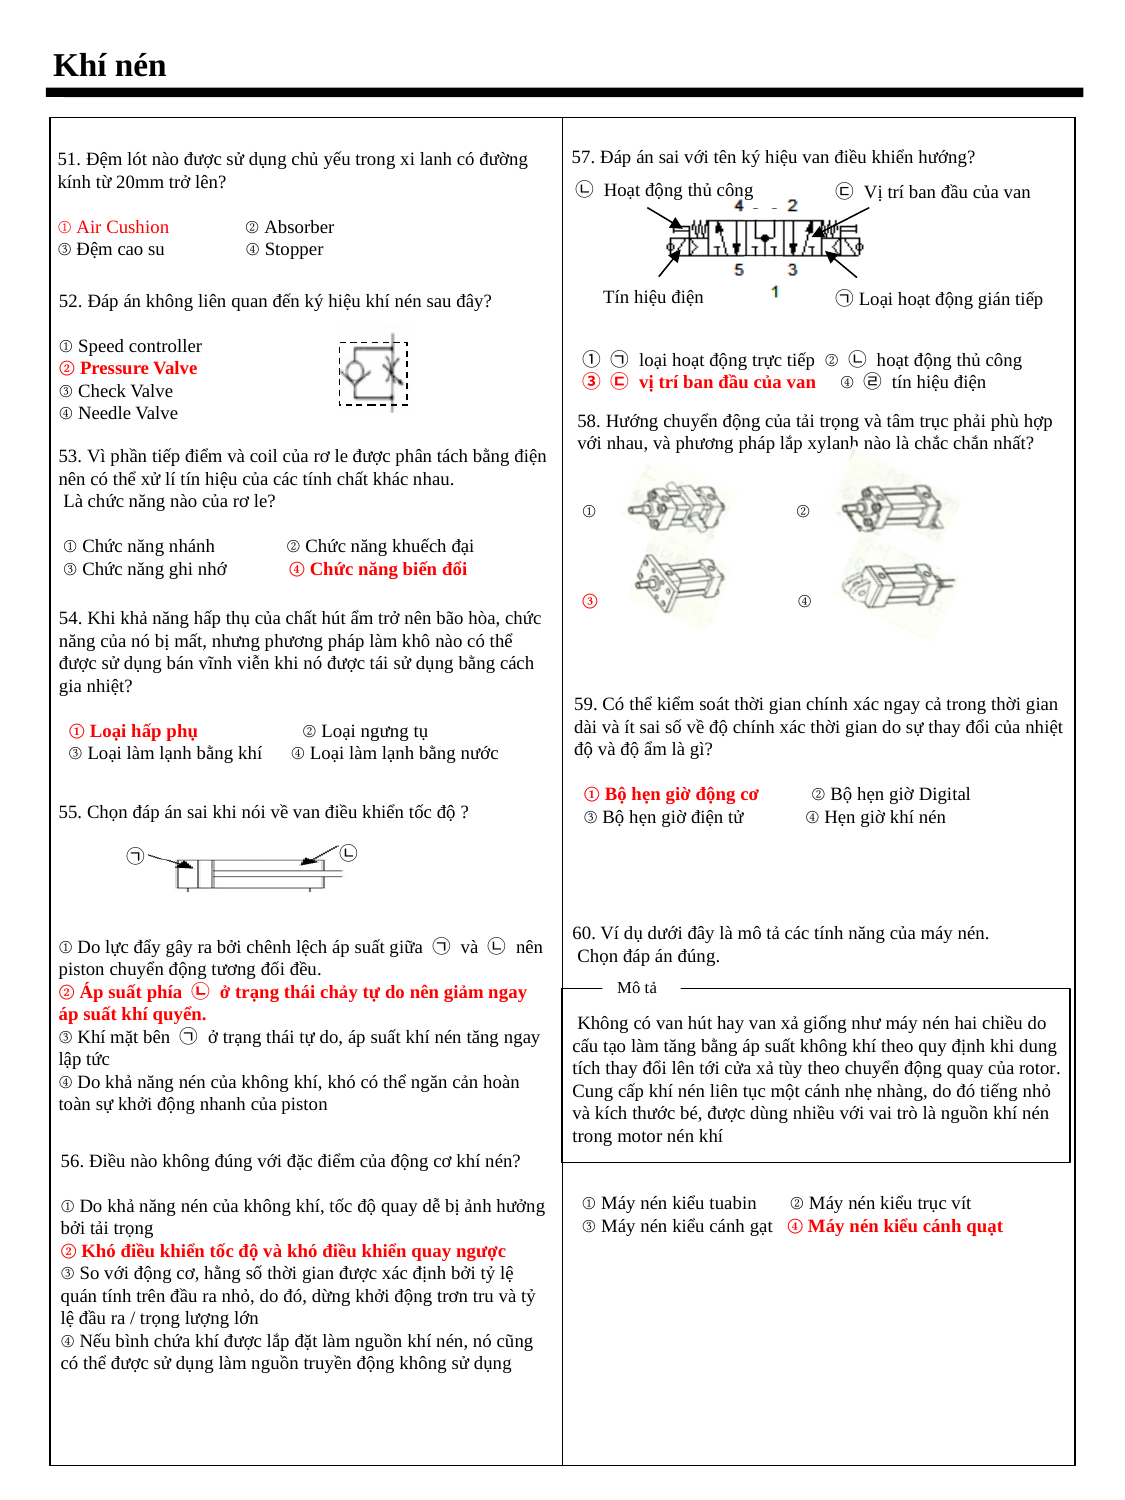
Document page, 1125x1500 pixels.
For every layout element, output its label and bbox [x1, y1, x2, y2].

text_box [30, 36, 207, 91]
picture [659, 191, 870, 302]
text_box [42, 117, 1083, 1466]
